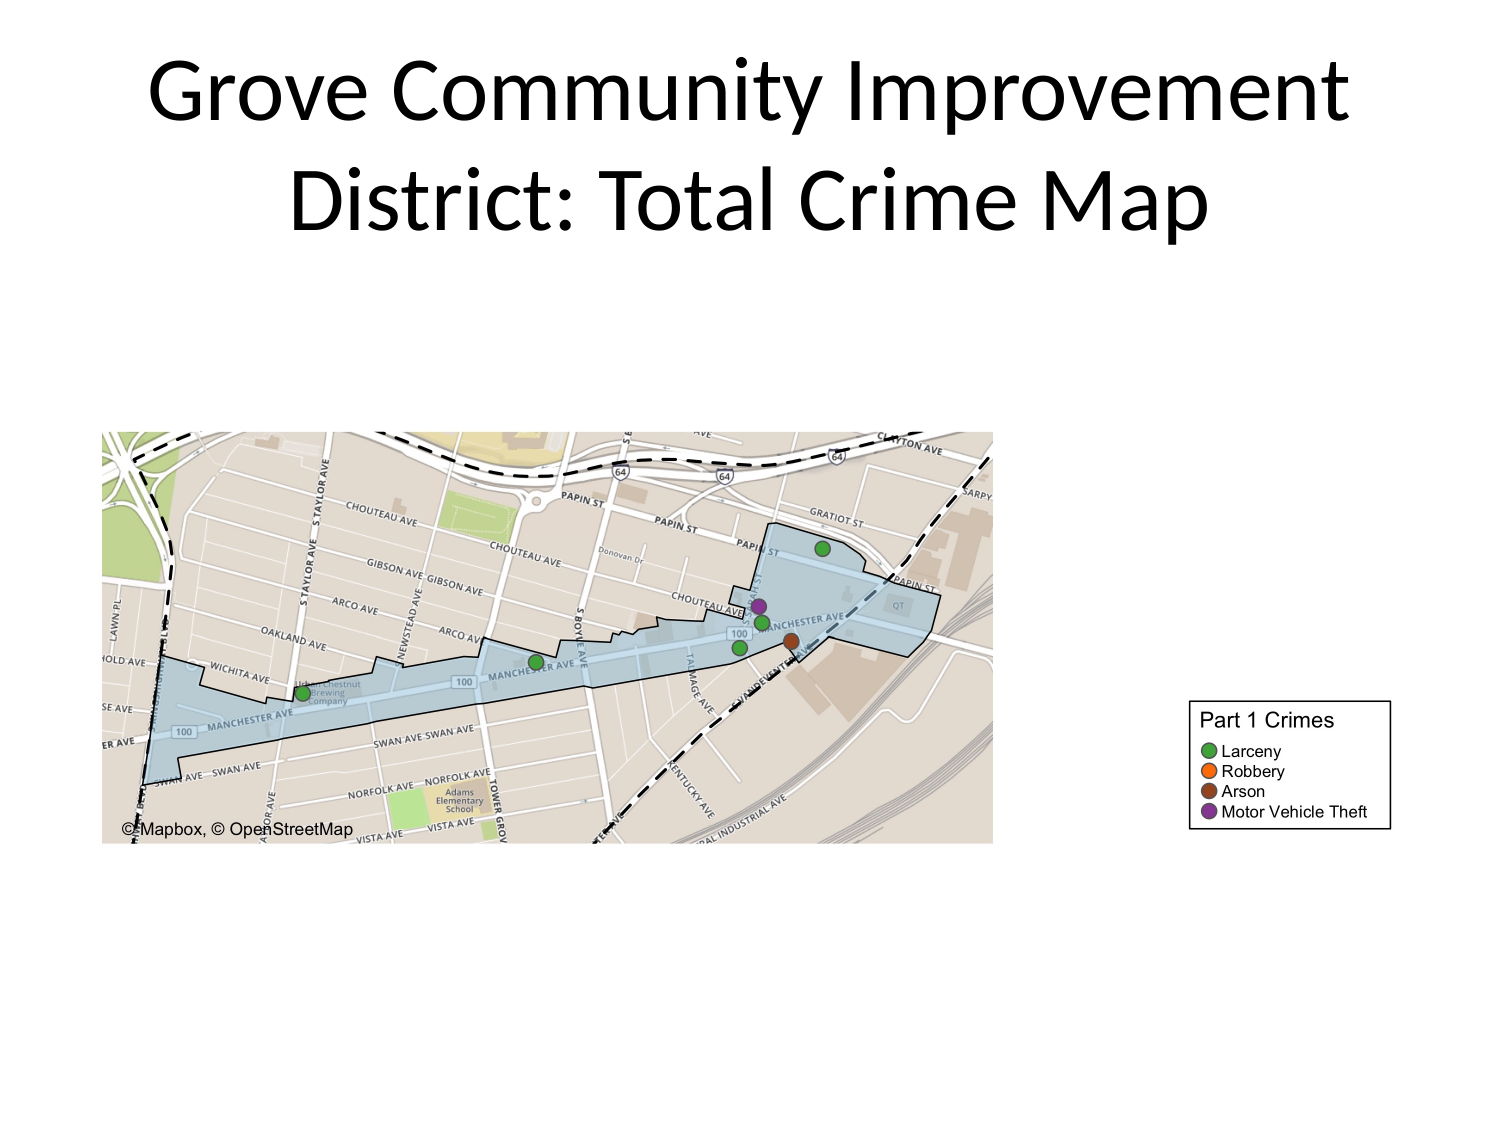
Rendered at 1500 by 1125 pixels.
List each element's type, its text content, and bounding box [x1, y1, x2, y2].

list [74, 262, 1426, 1013]
title Grove Community Improvement District: Total Crime Map [75, 45, 1425, 233]
